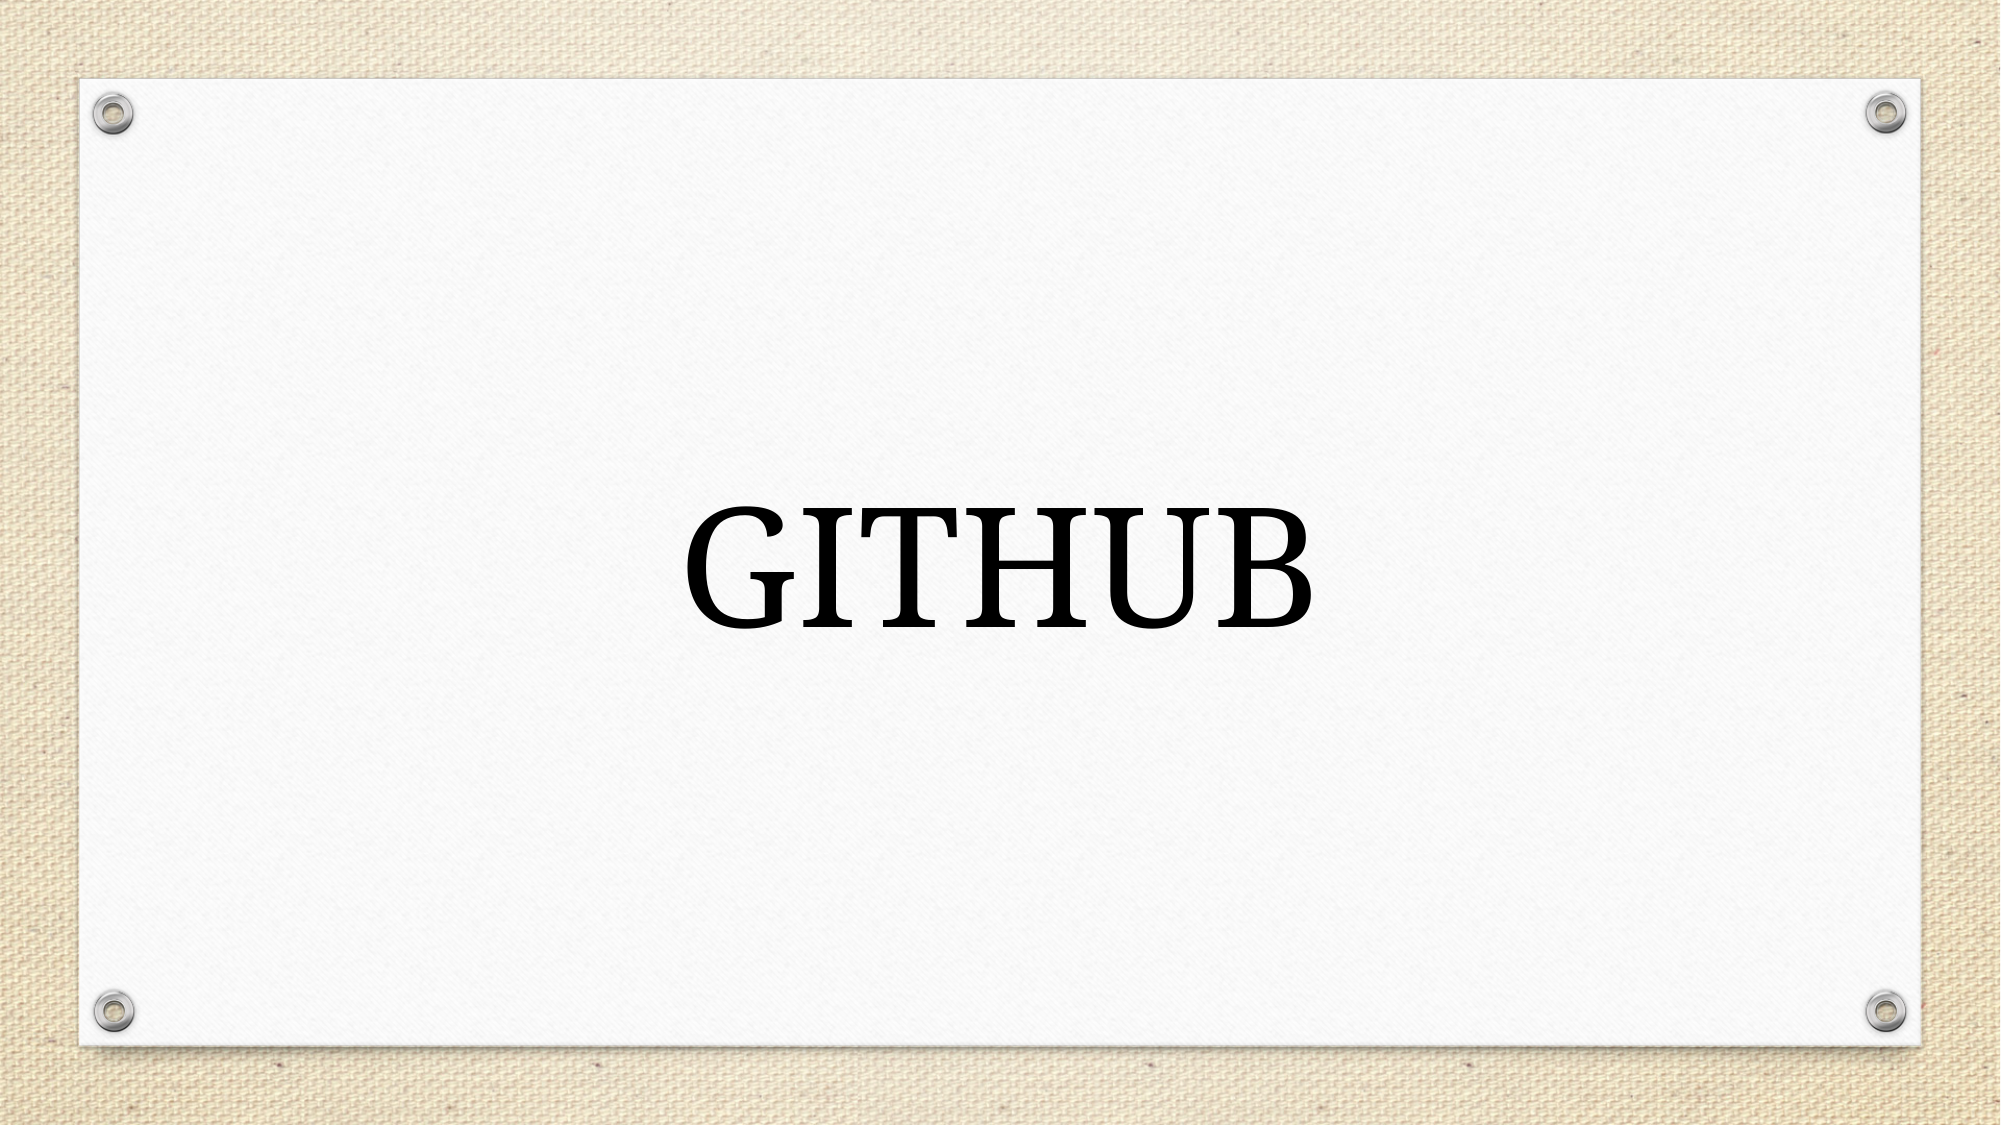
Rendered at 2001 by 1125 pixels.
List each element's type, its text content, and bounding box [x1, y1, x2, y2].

text_box GITHUB [79, 453, 1921, 669]
picture [0, 0, 2001, 1125]
